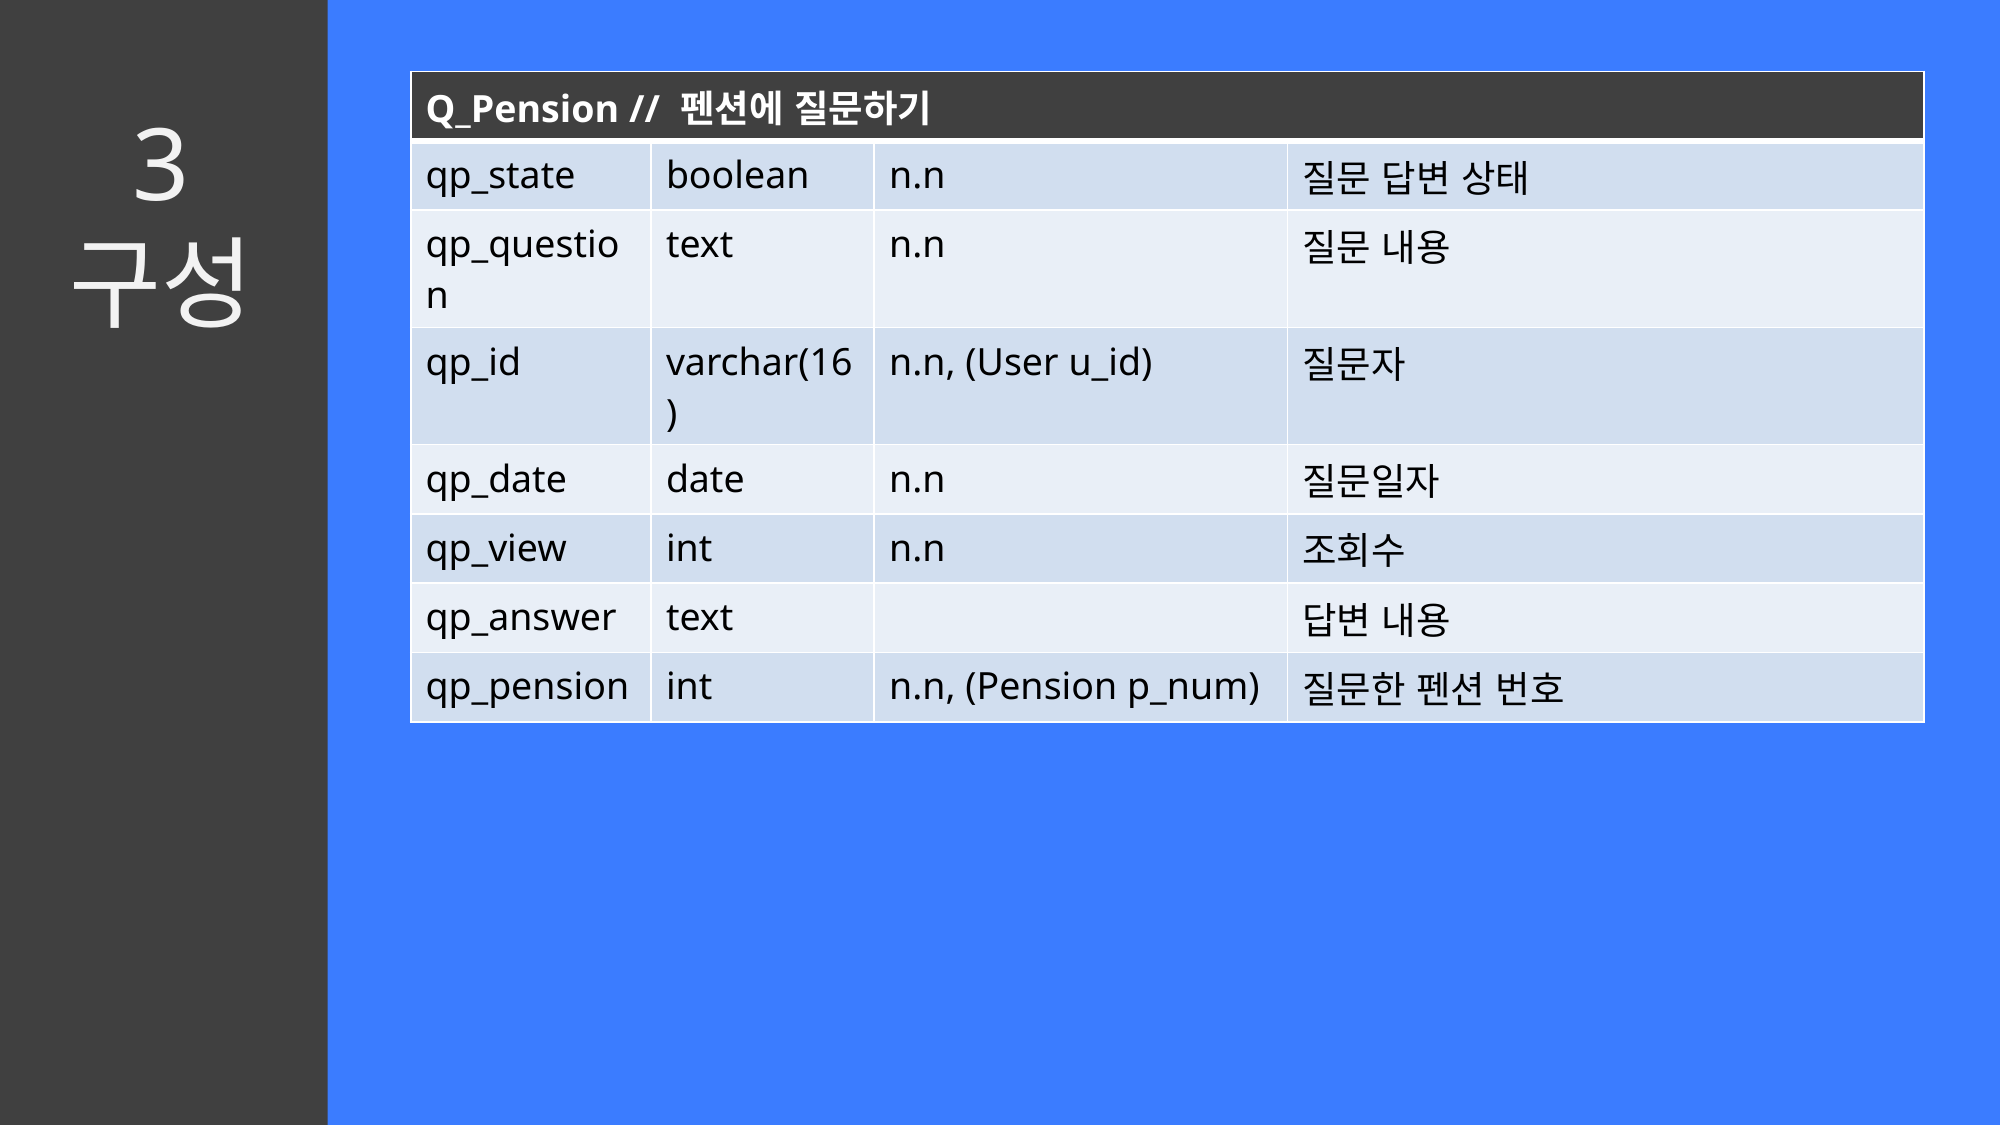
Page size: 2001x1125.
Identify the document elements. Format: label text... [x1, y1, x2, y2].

table_cell 질문자 [1288, 328, 1923, 444]
table_cell int [652, 653, 873, 721]
text_box [0, 0, 329, 1125]
table_cell 질문일자 [1288, 445, 1923, 513]
table_cell n.n [875, 144, 1287, 209]
table_cell 질문한 펜션 번호 [1288, 653, 1923, 721]
table_cell 답변 내용 [1288, 584, 1923, 652]
table_cell qp_question [412, 211, 650, 327]
table_cell qp_answer [412, 584, 650, 652]
table_cell varchar(16) [652, 328, 873, 444]
text_box 3 구성 [54, 93, 269, 348]
table_cell int [652, 515, 873, 582]
table_cell [875, 584, 1287, 652]
table_cell date [652, 445, 873, 513]
table_cell n.n [875, 515, 1287, 582]
table_cell text [652, 211, 873, 327]
table_cell qp_view [412, 515, 650, 582]
table_cell 질문 내용 [1288, 211, 1923, 327]
table_cell qp_state [412, 144, 650, 209]
table_header Q_Pension // 펜션에 질문하기 [412, 72, 1923, 138]
table_cell qp_id [412, 328, 650, 444]
table_cell 질문 답변 상태 [1288, 144, 1923, 209]
table_cell text [652, 584, 873, 652]
table_cell n.n, (Pension p_num) [875, 653, 1287, 721]
table_cell boolean [652, 144, 873, 209]
table_cell qp_date [412, 445, 650, 513]
table_cell 조회수 [1288, 515, 1923, 582]
table_cell n.n, (User u_id) [875, 328, 1287, 444]
table_cell n.n [875, 445, 1287, 513]
table_cell qp_pension [412, 653, 650, 721]
table_cell n.n [875, 211, 1287, 327]
